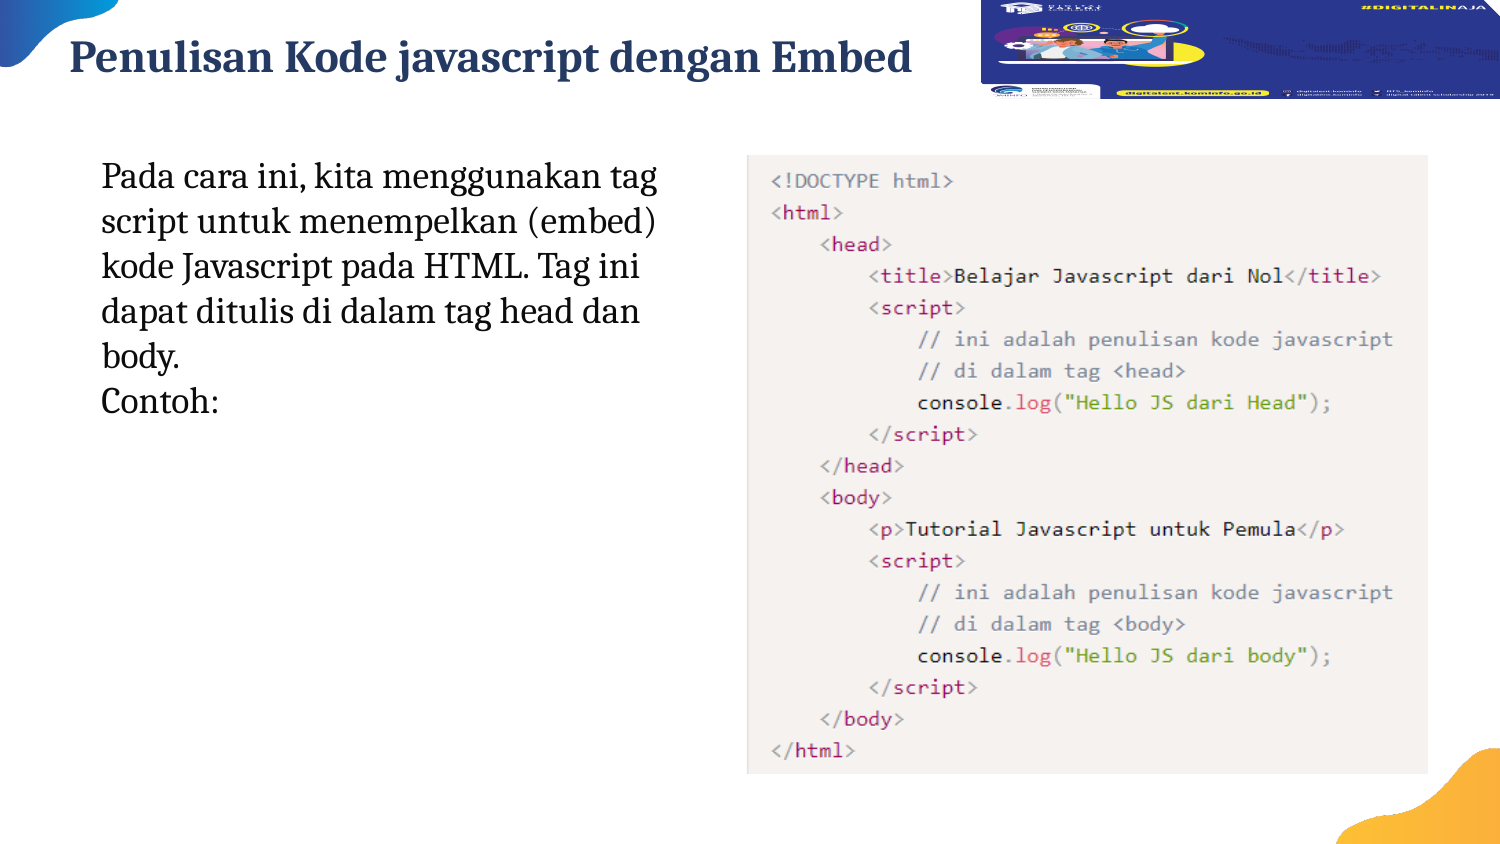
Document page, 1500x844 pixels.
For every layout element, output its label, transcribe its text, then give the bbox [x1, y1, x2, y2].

text_box Pada cara ini, kita menggunakan tag script untuk menempelkan (embed) kode Javascript pada HTML. Tag ini dapat ditulis di dalam tag head dan body. Contoh: [54, 143, 740, 429]
picture [0, 0, 120, 73]
text_box Penulisan Kode javascript dengan Embed [54, 19, 975, 90]
picture [980, 0, 1500, 100]
picture [739, 155, 1500, 844]
